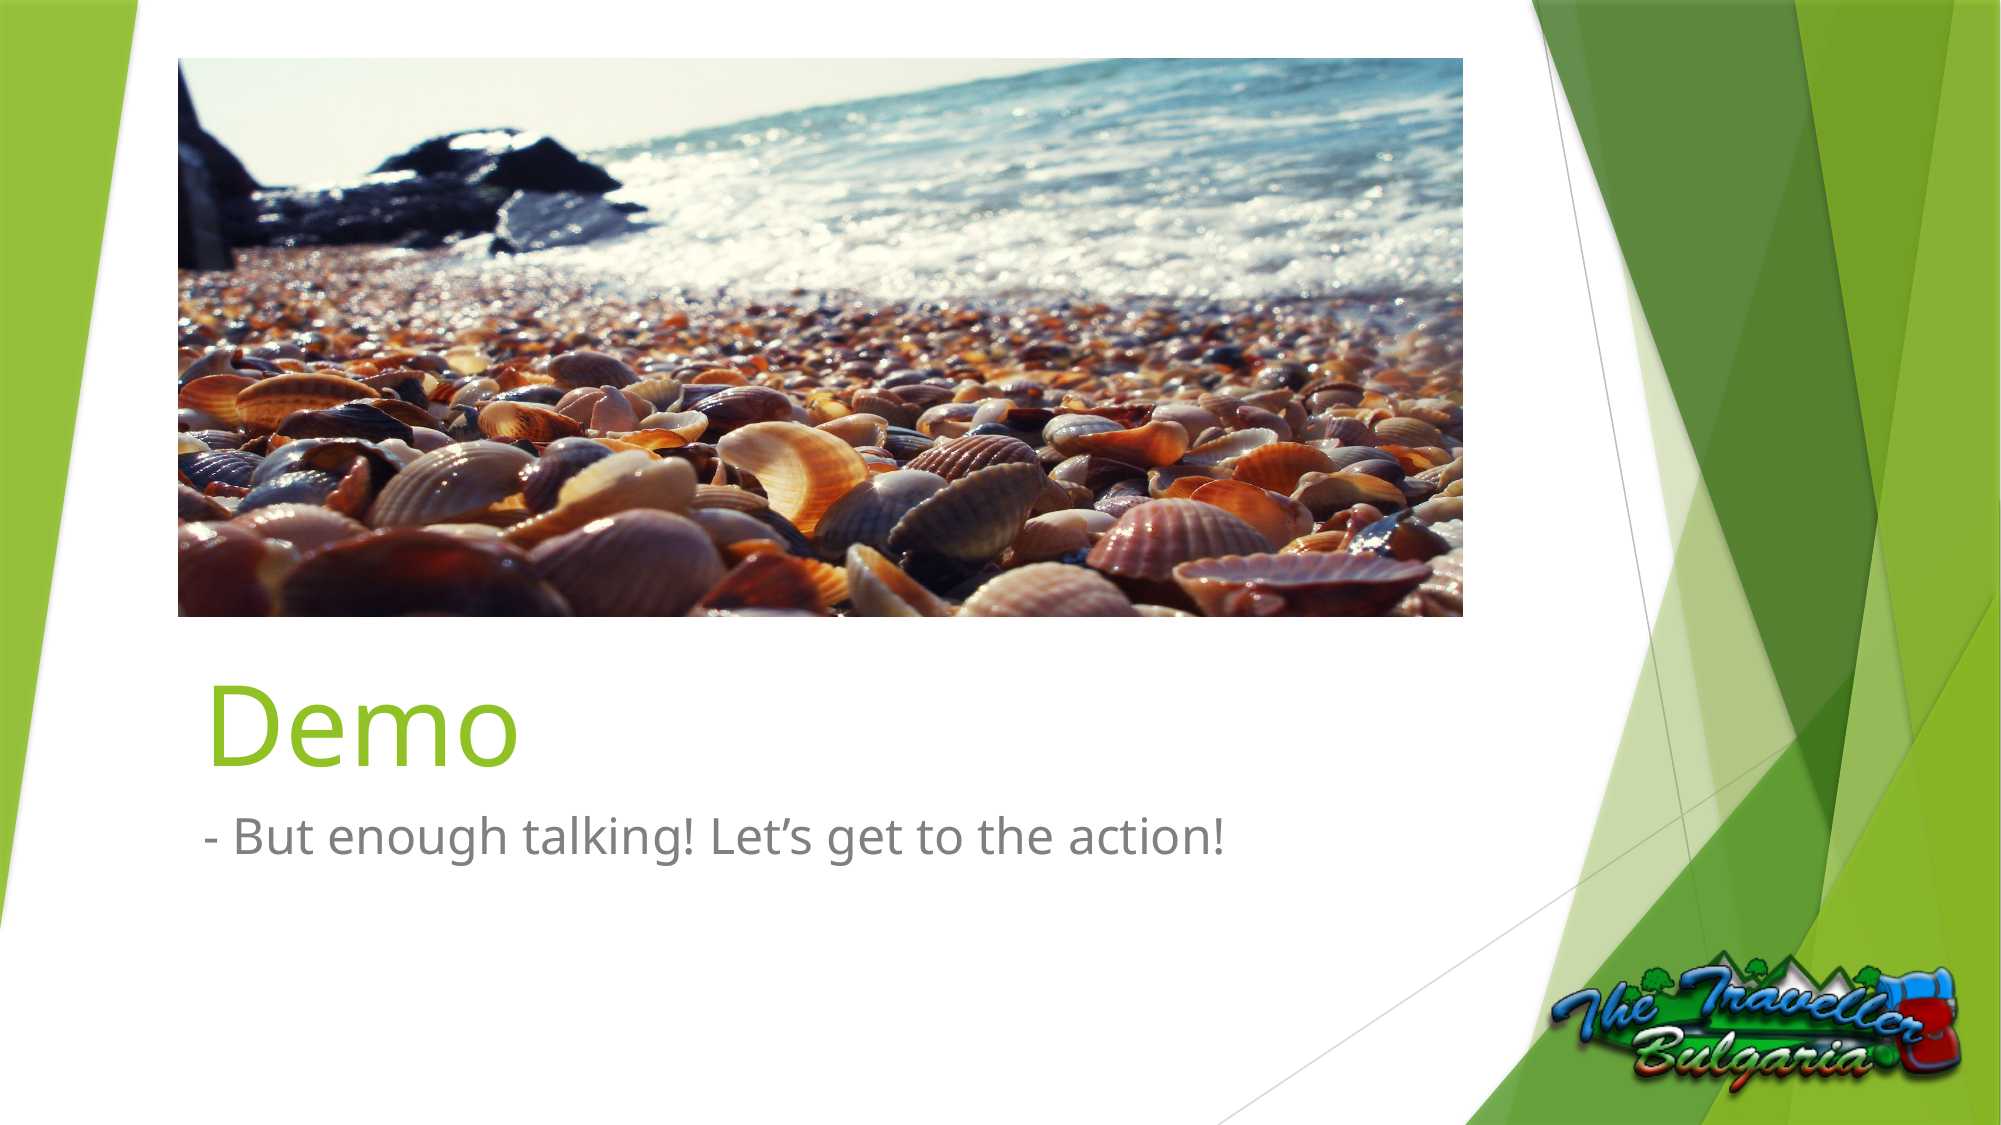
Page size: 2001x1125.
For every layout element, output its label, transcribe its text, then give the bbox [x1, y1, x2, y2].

picture [1467, 882, 2000, 1125]
subtitle - But enough talking! Let’s get to the action! [188, 796, 1463, 977]
title Demo [188, 625, 1463, 796]
picture [178, 57, 1464, 618]
